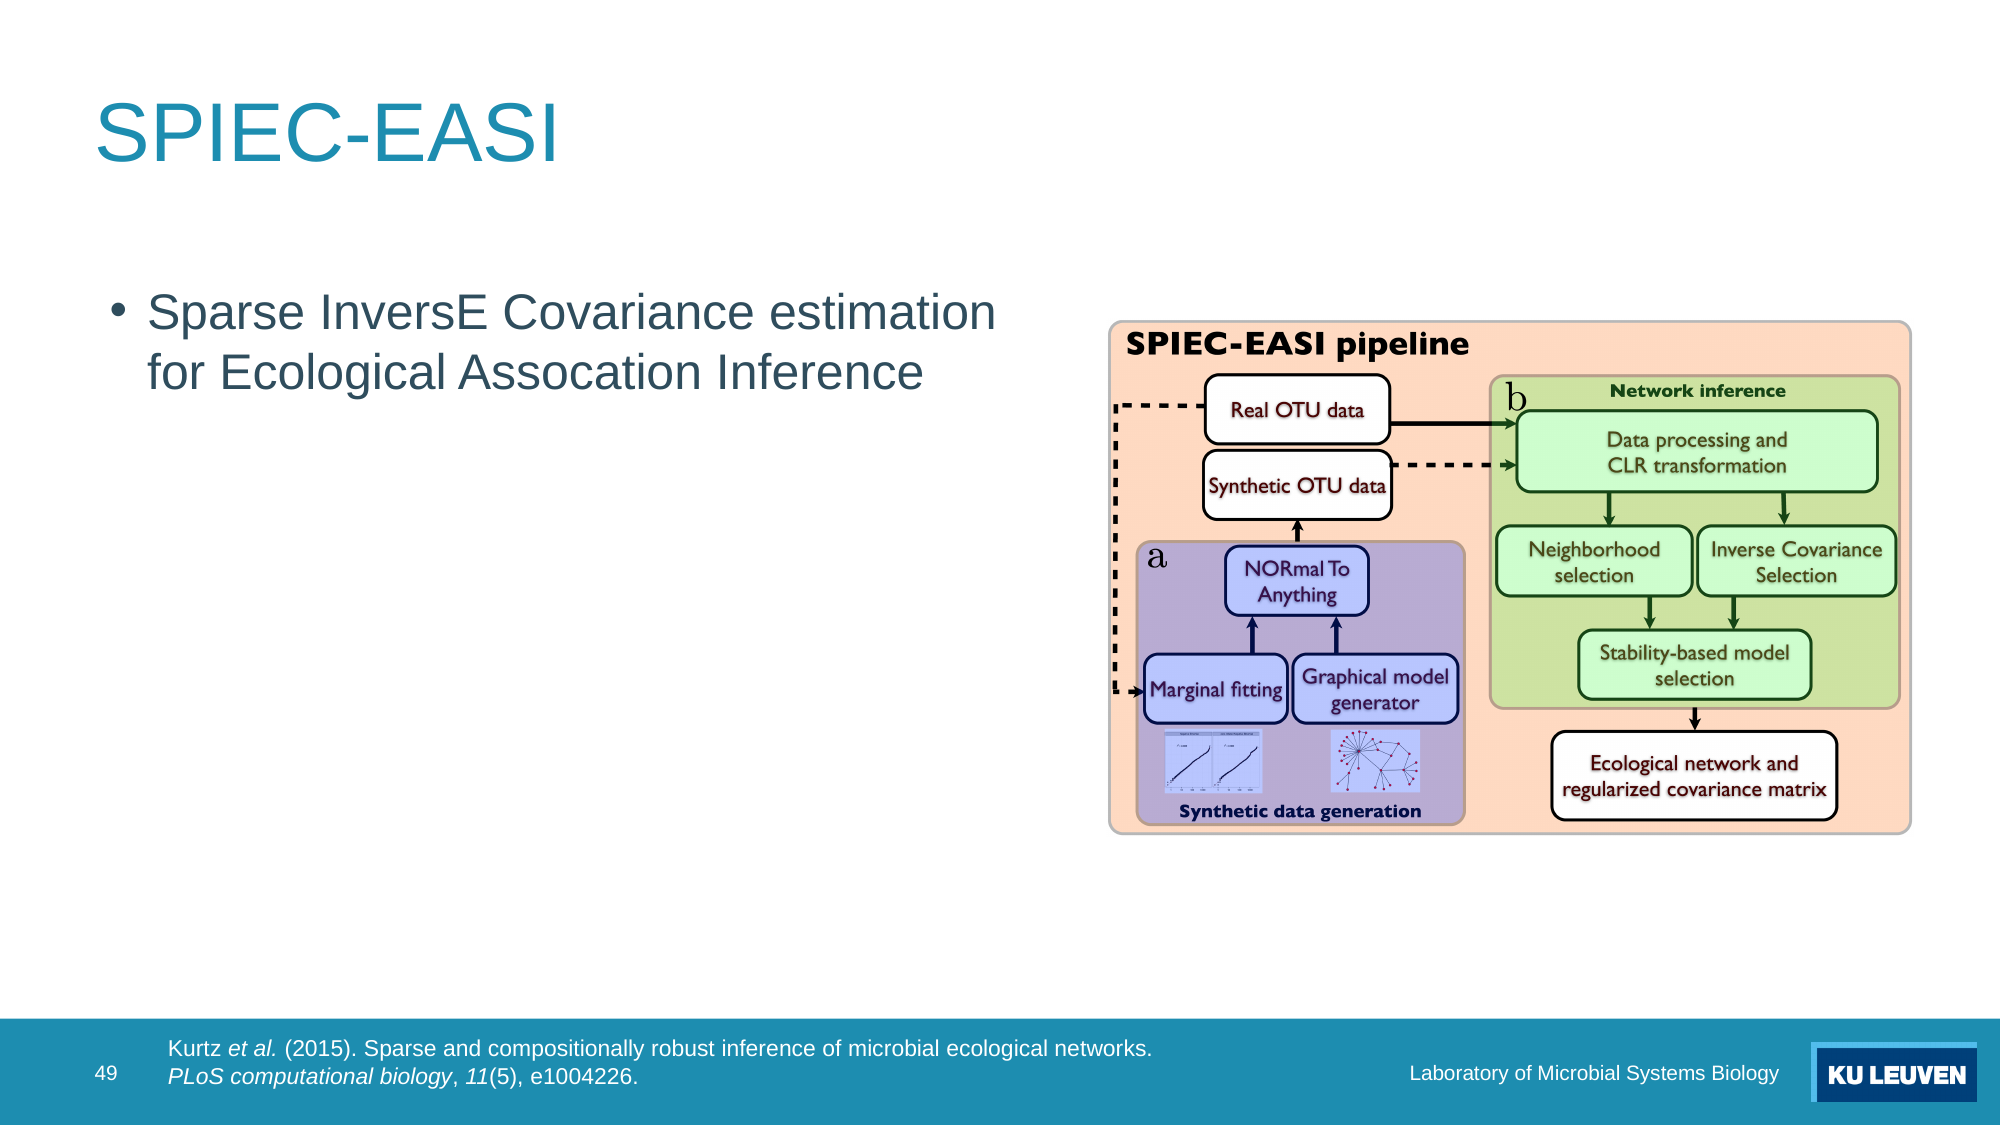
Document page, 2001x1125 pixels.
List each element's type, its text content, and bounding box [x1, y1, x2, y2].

list Sparse InversE Covariance estimation for Ecological Assocation Inference [94, 271, 1906, 1004]
footer Laboratory of Microbial Systems Biology [989, 1018, 1809, 1125]
title SPIEC-EASI [94, 33, 1906, 223]
slide_number 49 [94, 1018, 201, 1125]
text_box Kurtz et al. (2015). Sparse and compositionally robust inference of microbial ecological networks. PLoS computational biology, 11(5), e1004226. [153, 1026, 1187, 1097]
picture [1811, 1042, 1977, 1102]
picture [1106, 318, 1914, 837]
